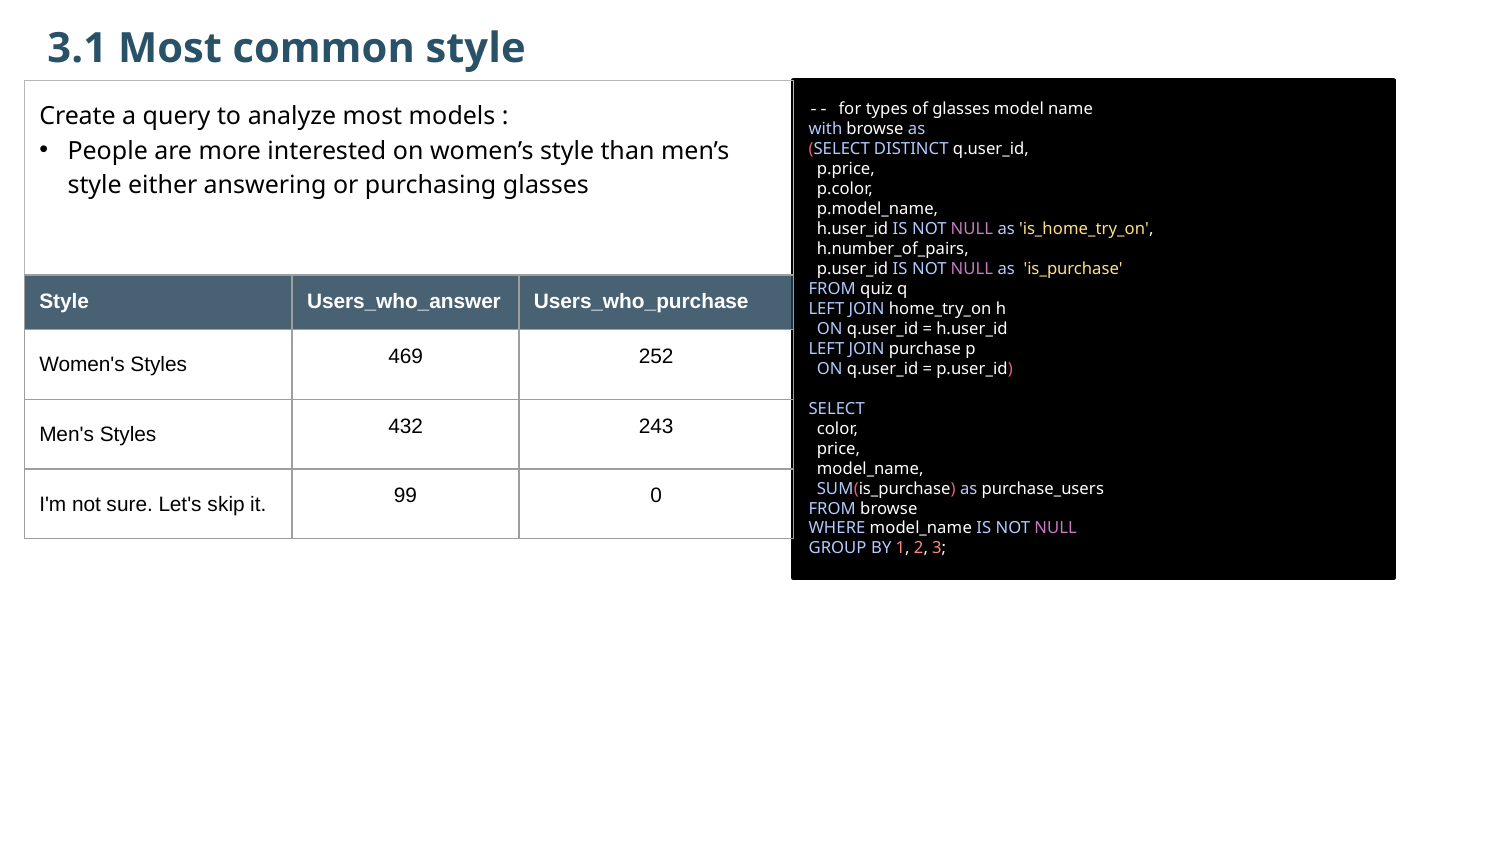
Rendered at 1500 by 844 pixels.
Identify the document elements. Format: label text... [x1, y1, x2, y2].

table_cell 243 [520, 400, 793, 468]
text_box -- for types of glasses model name with browse as (SELECT DISTINCT q.user_id, p.price, p.color, p.model_name, h.user_id IS NOT NULL as 'is_home_try_on', h.number_of_pairs, p.user_id IS NOT NULL as 'is_purchase' FROM quiz q LEFT JOIN home_try_on h ON q.user_id = h.user_id LEFT JOIN purchase p ON q.user_id = p.user_id) SELECT color, price, model_name, SUM(is_purchase) as purchase_users FROM browse WHERE model_name IS NOT NULL GROUP BY 1, 2, 3; [791, 78, 1396, 580]
table_cell Women's Styles [25, 330, 291, 399]
table_header Style [25, 276, 291, 329]
table_header Users_who_answer [293, 276, 518, 329]
table_cell 99 [293, 470, 518, 538]
text_box 3.1 Most common style [32, 13, 547, 79]
table_cell 0 [520, 470, 793, 538]
table_cell Men's Styles [25, 400, 291, 468]
table_cell 469 [293, 330, 518, 399]
table_header Users_who_purchase [520, 276, 793, 329]
table_cell 432 [293, 400, 518, 468]
table_cell I'm not sure. Let's skip it. [25, 470, 291, 538]
table_cell 252 [520, 330, 793, 399]
text_box Create a query to analyze most models : People are more interested on women’s style than men’s style either answering or purchasing glasses [24, 80, 794, 274]
